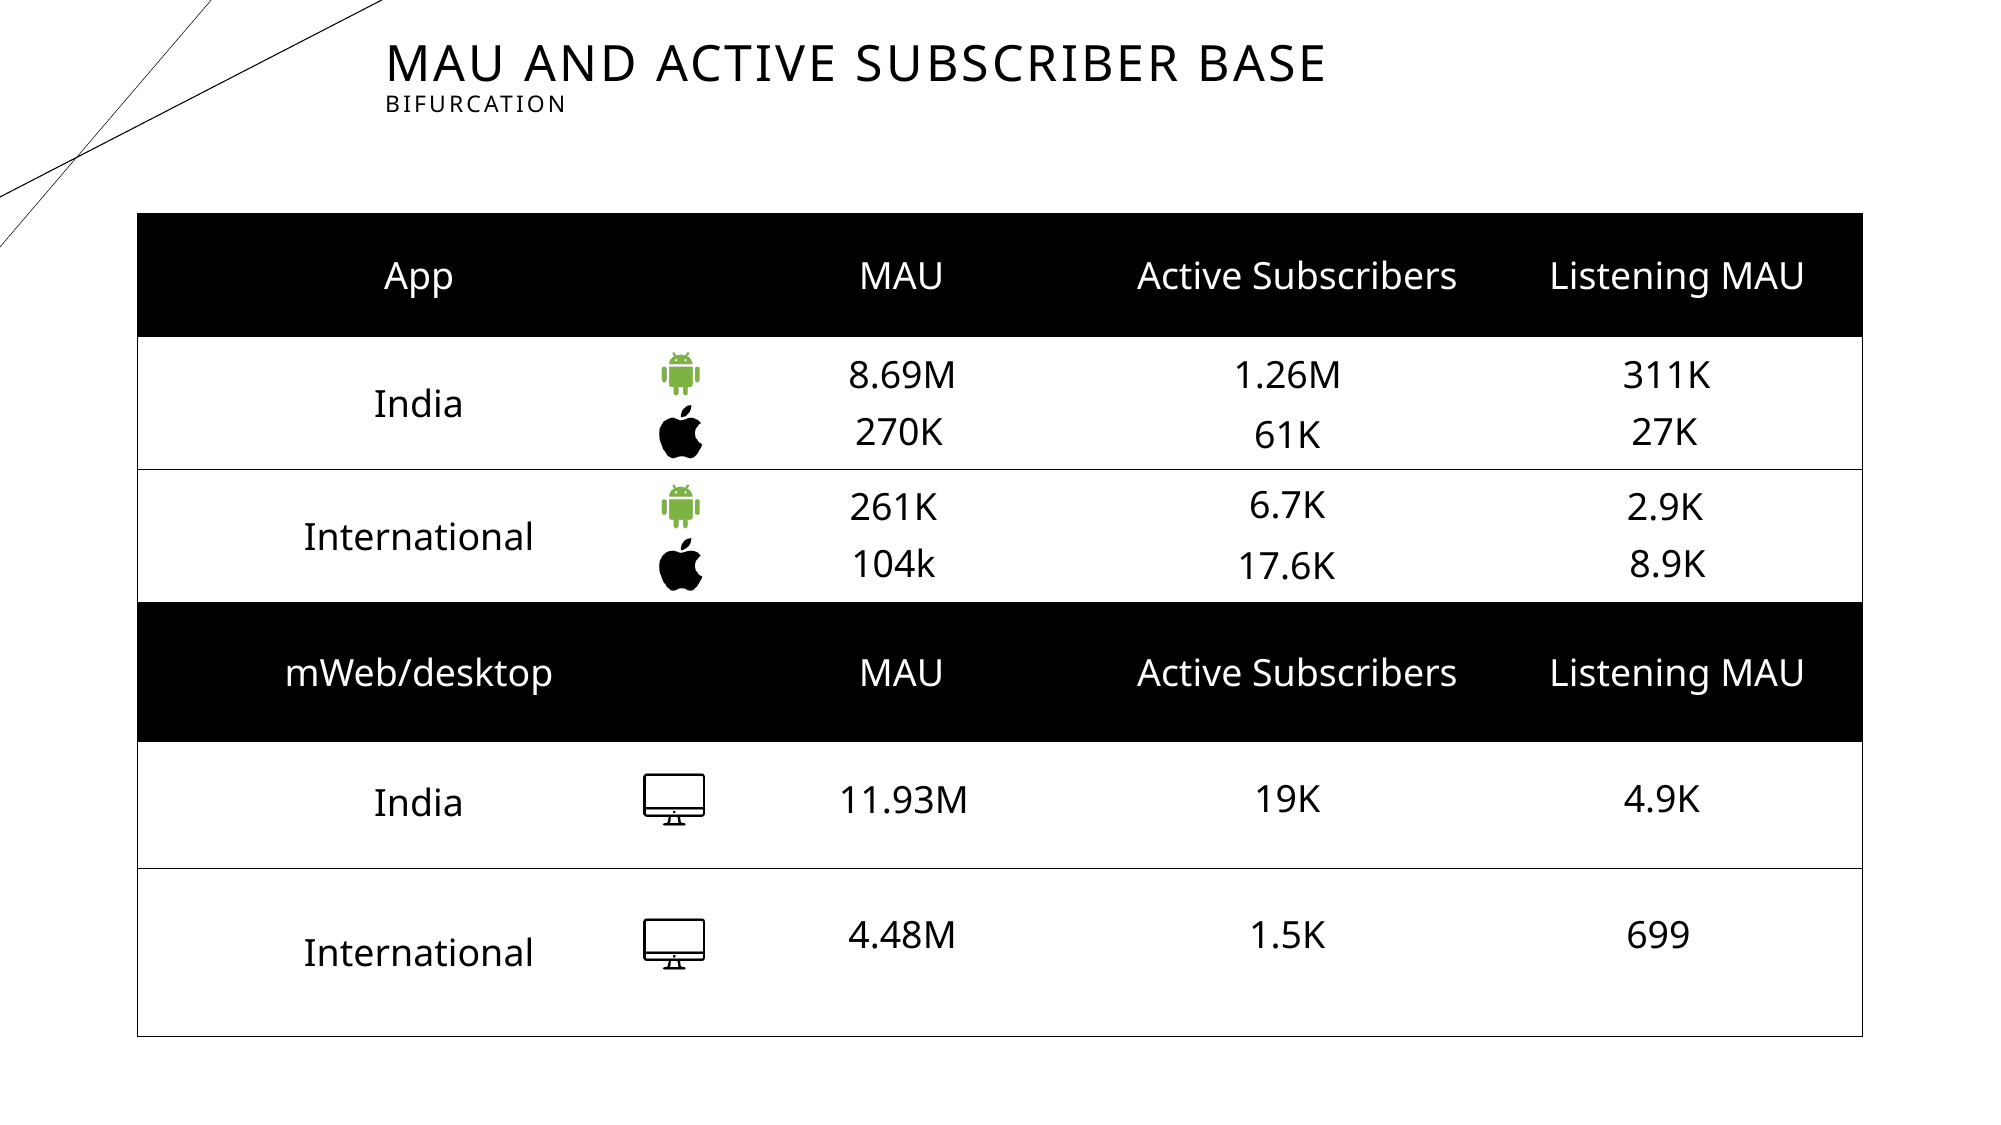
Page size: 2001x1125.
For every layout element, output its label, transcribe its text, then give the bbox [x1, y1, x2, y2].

table_header App [138, 214, 701, 336]
title mAU and active subscriber base Bifurcation [370, 0, 1566, 158]
text_box 8.69M [833, 343, 972, 404]
picture [652, 477, 709, 535]
text_box 6.7K [1234, 473, 1341, 534]
text_box 261K [834, 475, 953, 536]
table_cell [1493, 470, 1862, 602]
picture [652, 537, 709, 594]
text_box 311K [1608, 343, 1726, 404]
text_box 61K [1239, 403, 1336, 464]
table_header mWeb/desktop [138, 604, 701, 741]
text_box 27K [1616, 400, 1713, 461]
table_cell International [138, 470, 701, 602]
picture [652, 404, 709, 462]
table_header Listening MAU [1493, 214, 1862, 336]
table_cell [1493, 337, 1862, 469]
table_cell [1103, 869, 1493, 1036]
table_header Listening MAU [1493, 604, 1862, 741]
text_box 4.48M [833, 903, 972, 964]
text_box 11.93M [824, 768, 984, 829]
table_cell International [138, 869, 701, 1036]
table_header MAU [701, 214, 1103, 336]
table_cell [701, 470, 1103, 602]
table_cell [1493, 742, 1862, 868]
text_box 17.6K [1222, 534, 1350, 594]
table_cell India [138, 742, 701, 868]
table_cell [1103, 470, 1493, 602]
text_box 1.5K [1234, 903, 1341, 964]
text_box 699 [1611, 903, 1706, 964]
text_box 104k [836, 532, 951, 592]
text_box 2.9K [1612, 475, 1718, 536]
table_cell [701, 742, 1103, 868]
picture [643, 767, 705, 829]
text_box 19K [1239, 767, 1336, 828]
table_cell [701, 337, 1103, 469]
table_cell [1103, 337, 1493, 469]
table_header Active Subscribers [1103, 214, 1493, 336]
table_cell [1103, 742, 1493, 868]
text_box 8.9K [1614, 533, 1721, 593]
table_cell [1493, 869, 1862, 1036]
text_box 1.26M [1218, 343, 1357, 404]
table_cell India [138, 337, 701, 469]
picture [652, 345, 709, 402]
picture [643, 912, 705, 973]
text_box 4.9K [1609, 767, 1715, 828]
table_header Active Subscribers [1103, 604, 1493, 741]
table_cell [701, 869, 1103, 1036]
table_header MAU [701, 604, 1103, 741]
text_box 270K [840, 400, 958, 461]
